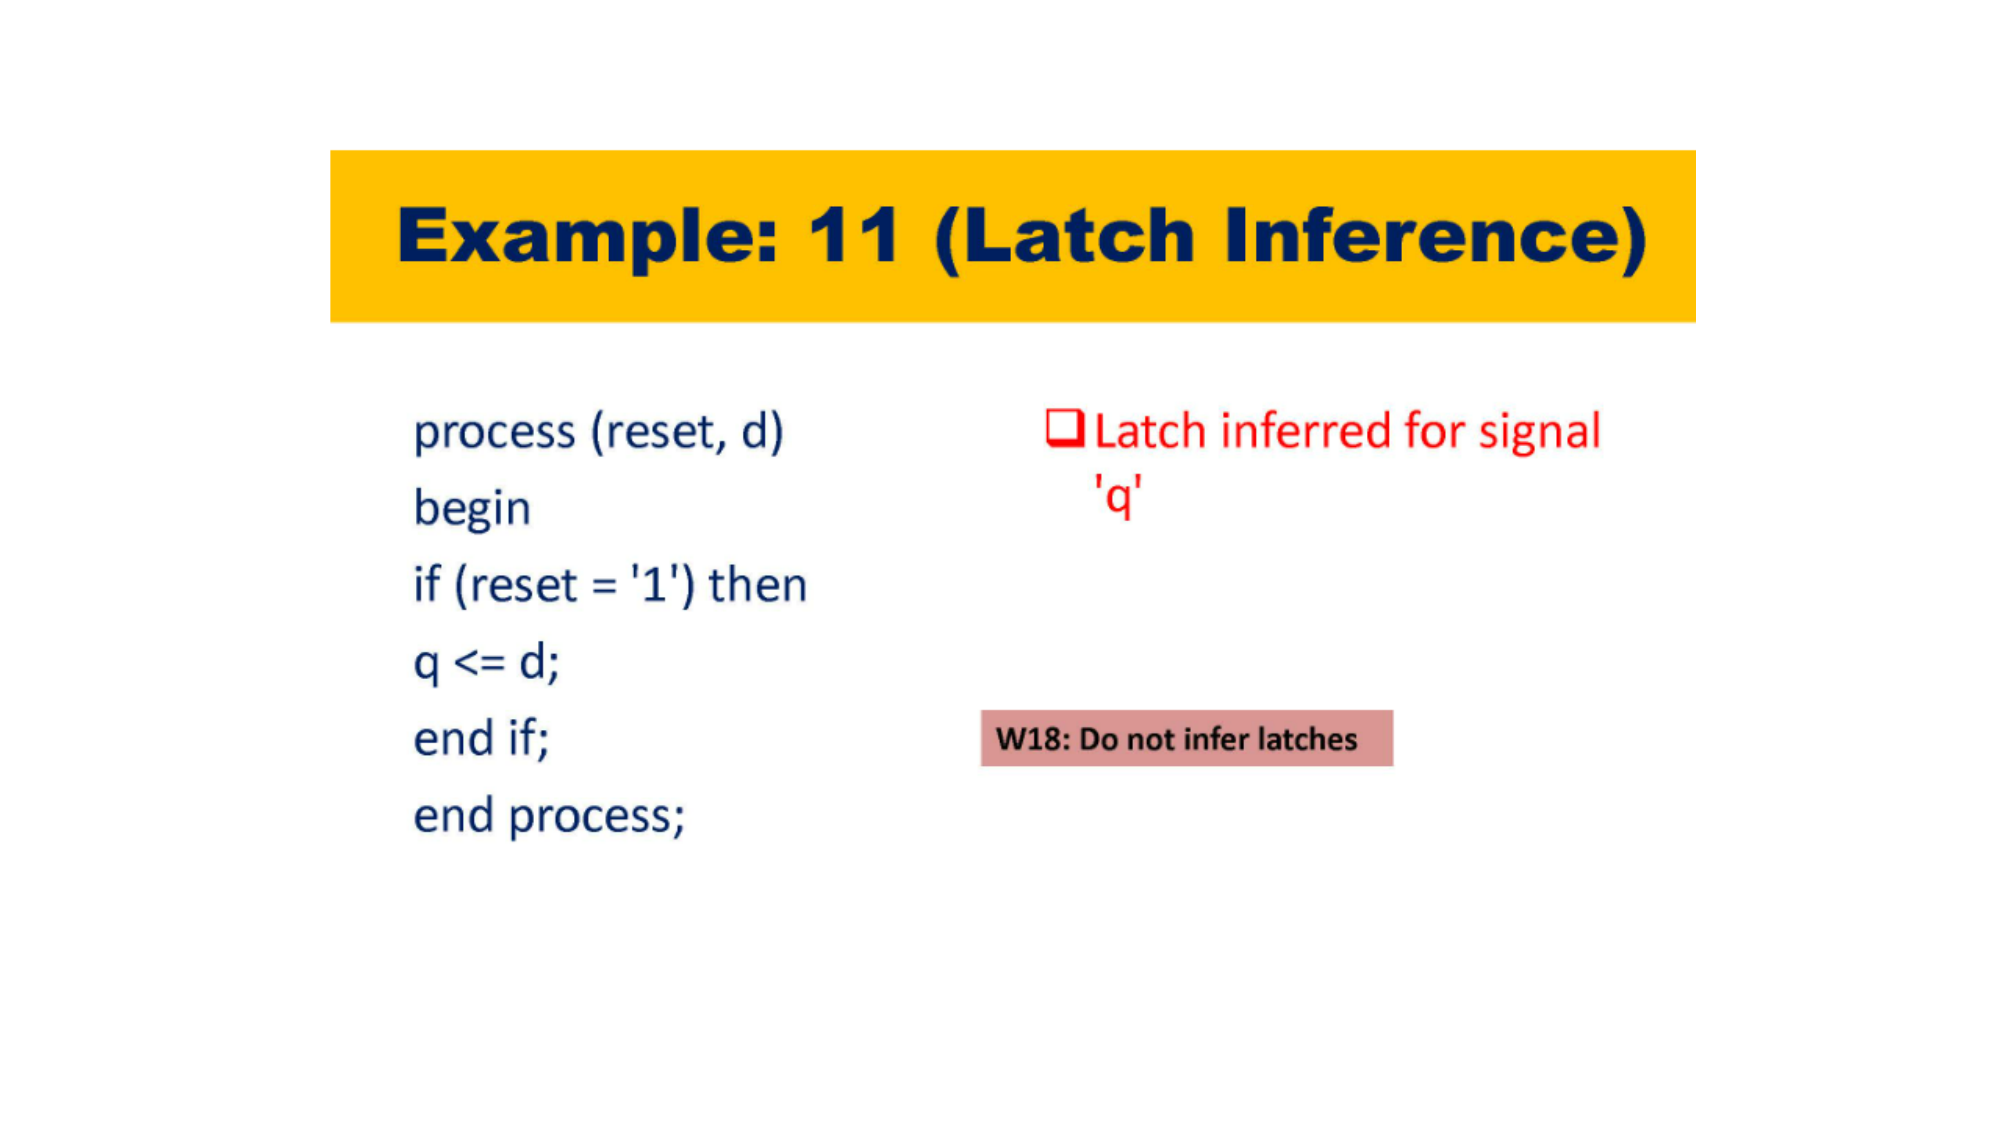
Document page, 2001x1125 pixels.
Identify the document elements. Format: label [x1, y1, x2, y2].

picture [304, 127, 1696, 998]
